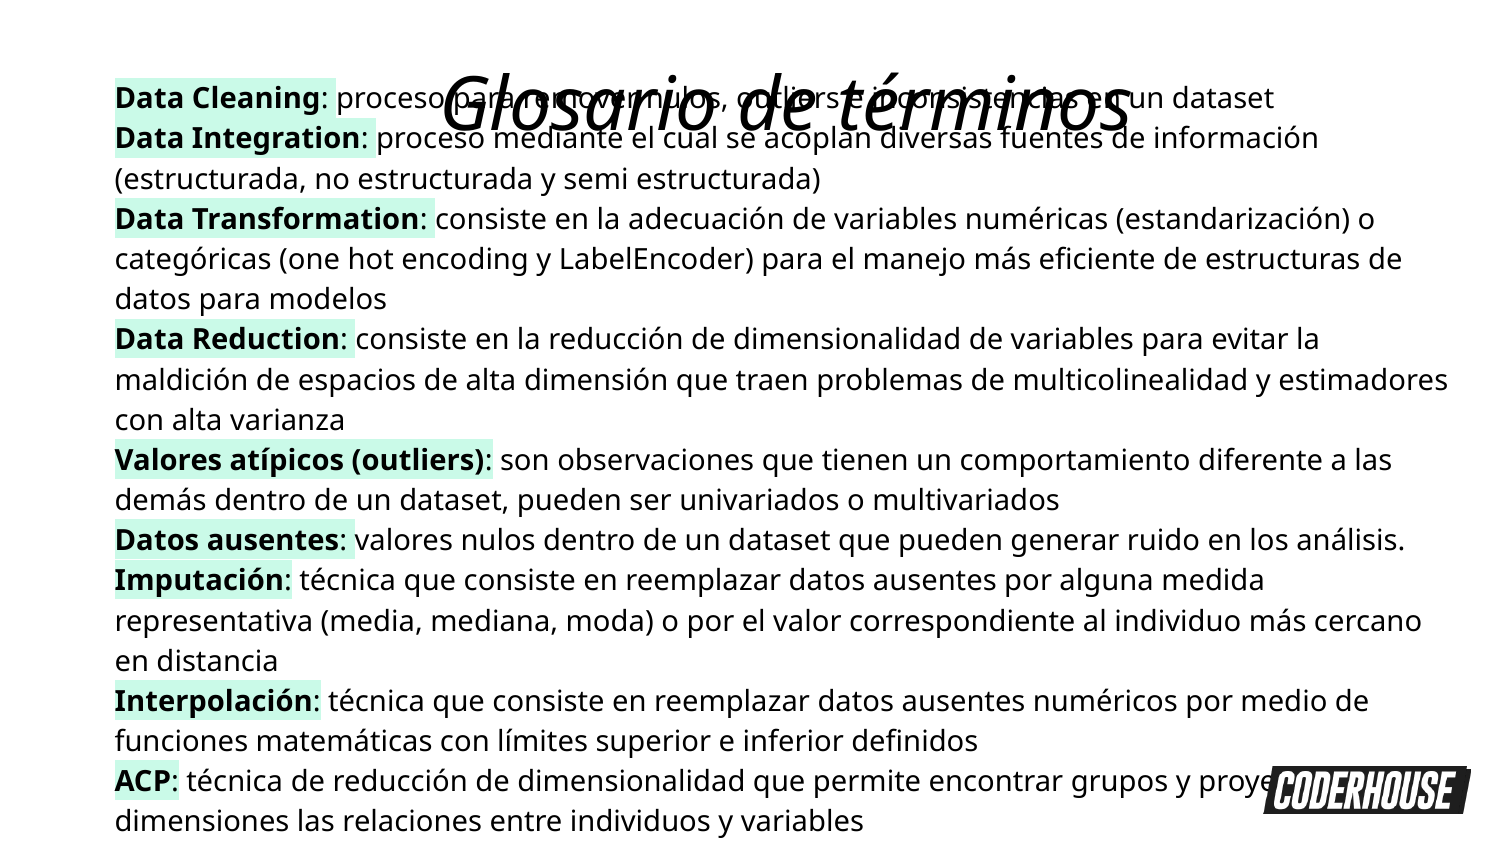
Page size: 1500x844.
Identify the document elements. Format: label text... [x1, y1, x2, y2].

text_box Data Cleaning: proceso para remover nulos, outliers e inconsistencias en un dataset Data Integration: proceso mediante el cual se acoplan diversas fuentes de información (estructurada, no estructurada y semi estructurada) Data Transformation: consiste en la adecuación de variables numéricas (estandarización) o categóricas (one hot encoding y LabelEncoder) para el manejo más eficiente de estructuras de datos para modelos Data Reduction: consiste en la reducción de dimensionalidad de variables para evitar la maldición de espacios de alta dimensión que traen problemas de multicolinealidad y estimadores con alta varianza Valores atípicos (outliers): son observaciones que tienen un comportamiento diferente a las demás dentro de un dataset, pueden ser univariados o multivariados Datos ausentes: valores nulos dentro de un dataset que pueden generar ruido en los análisis. Imputación: técnica que consiste en reemplazar datos ausentes por alguna medida representativa (media, mediana, moda) o por el valor correspondiente al individuo más cercano en distancia Interpolación: técnica que consiste en reemplazar datos ausentes numéricos por medio de funciones matemáticas con límites superior e inferior definidos ACP: técnica de reducción de dimensionalidad que permite encontrar grupos y proyectar en pocas dimensiones las relaciones entre individuos y variables [24, 138, 1477, 814]
text_box Glosario de términos [121, 40, 1452, 138]
picture [1263, 766, 1467, 814]
